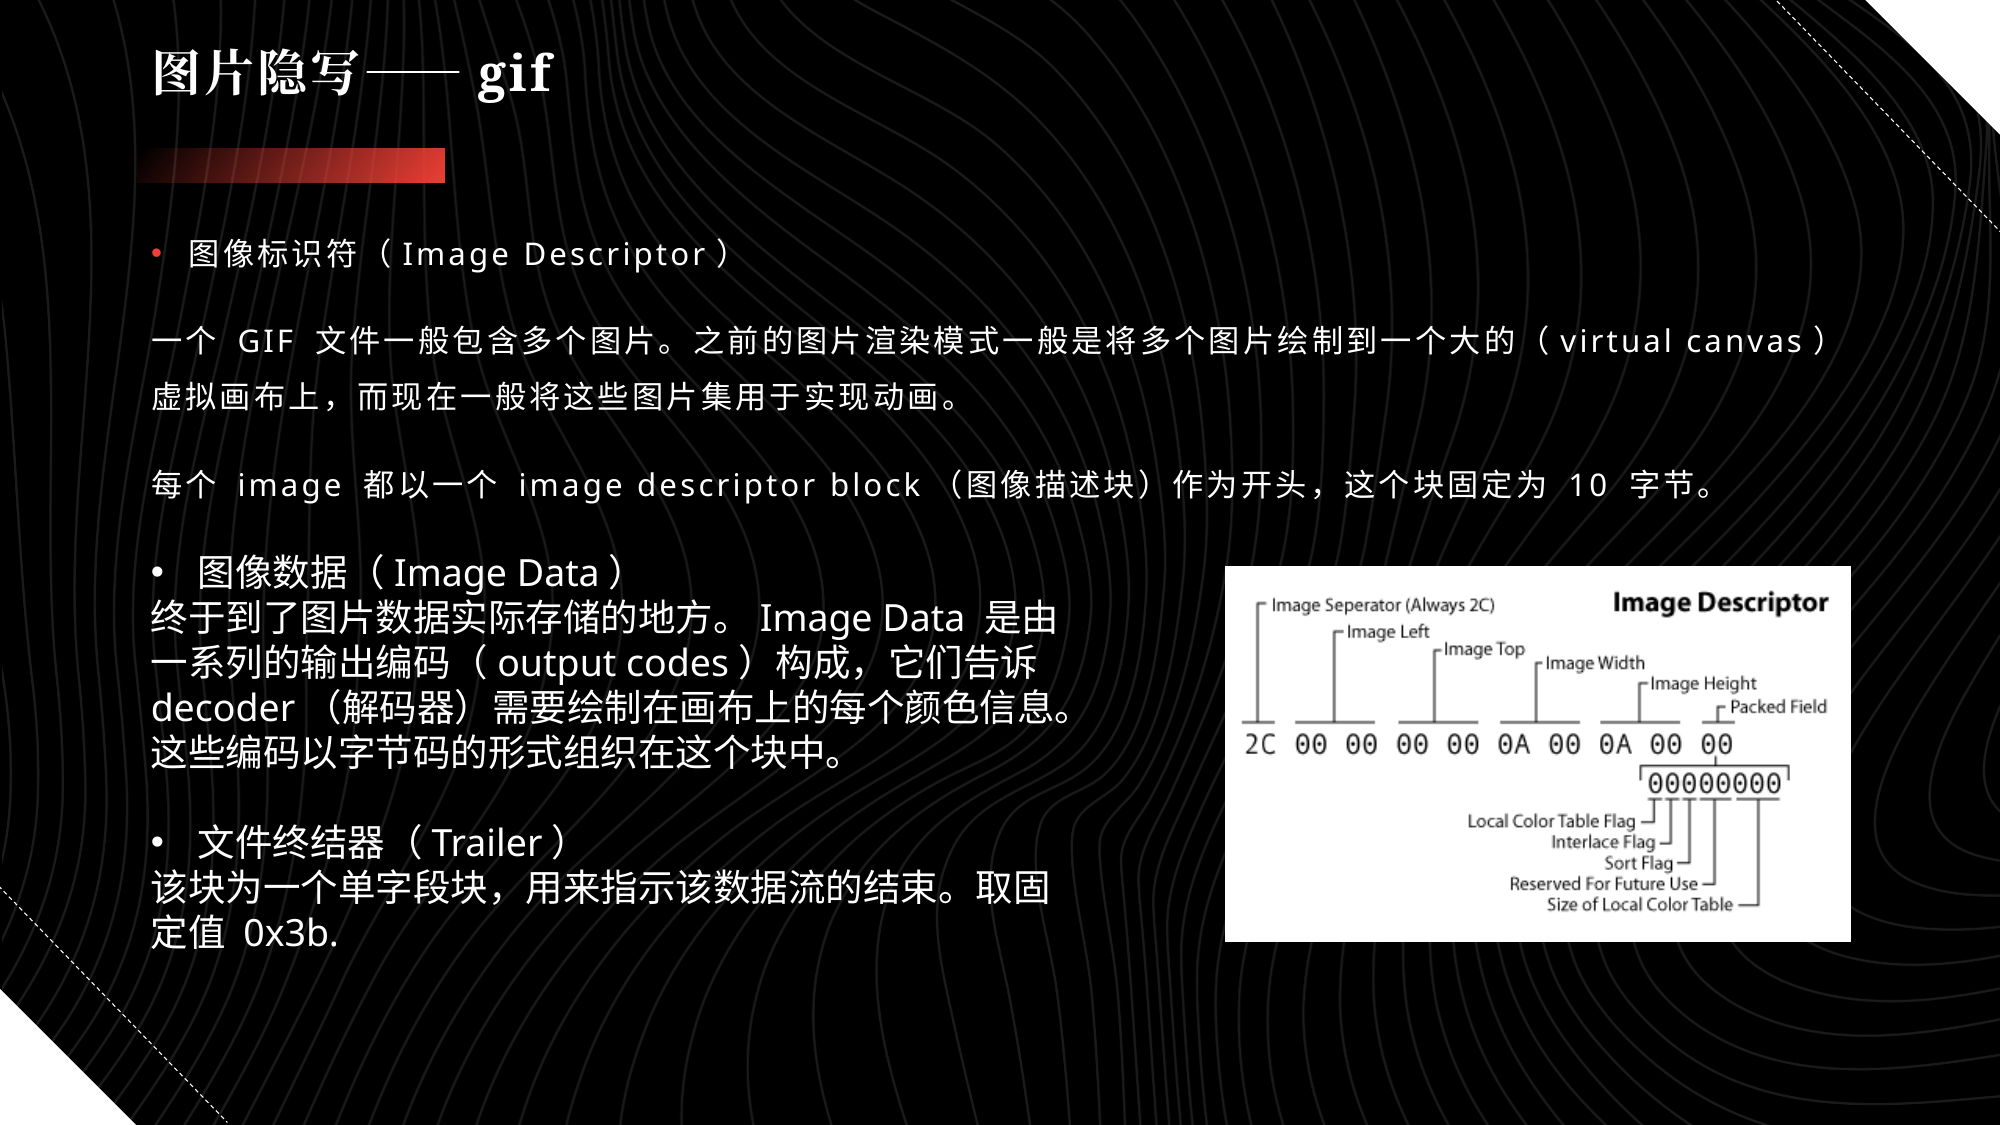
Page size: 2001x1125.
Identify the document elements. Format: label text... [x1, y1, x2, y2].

text_box 图像数据（Image Data） 终于到了图片数据实际存储的地方。Image Data 是由一系列的输出编码（output codes）构成，它们告诉 decoder（解码器）需要绘制在画布上的每个颜色信息。这些编码以字节码的形式组织在这个块中。 文件终结器（Trailer） 该块为一个单字段块，用来指示该数据流的结束。取固定值 0x3b. [136, 541, 1076, 962]
title 图片隐写——gif [136, 27, 1863, 124]
picture [1225, 566, 1851, 942]
list 图像标识符（Image Descriptor） 一个 GIF 文件一般包含多个图片。之前的图片渲染模式一般是将多个图片绘制到一个大的（virtual canvas）虚拟画布上，而现在一般将这些图片集用于实现动画。 每个 image 都以一个 image descriptor block（图像描述块）作为开头，这个块固定为 10 字节。 [136, 207, 1864, 523]
